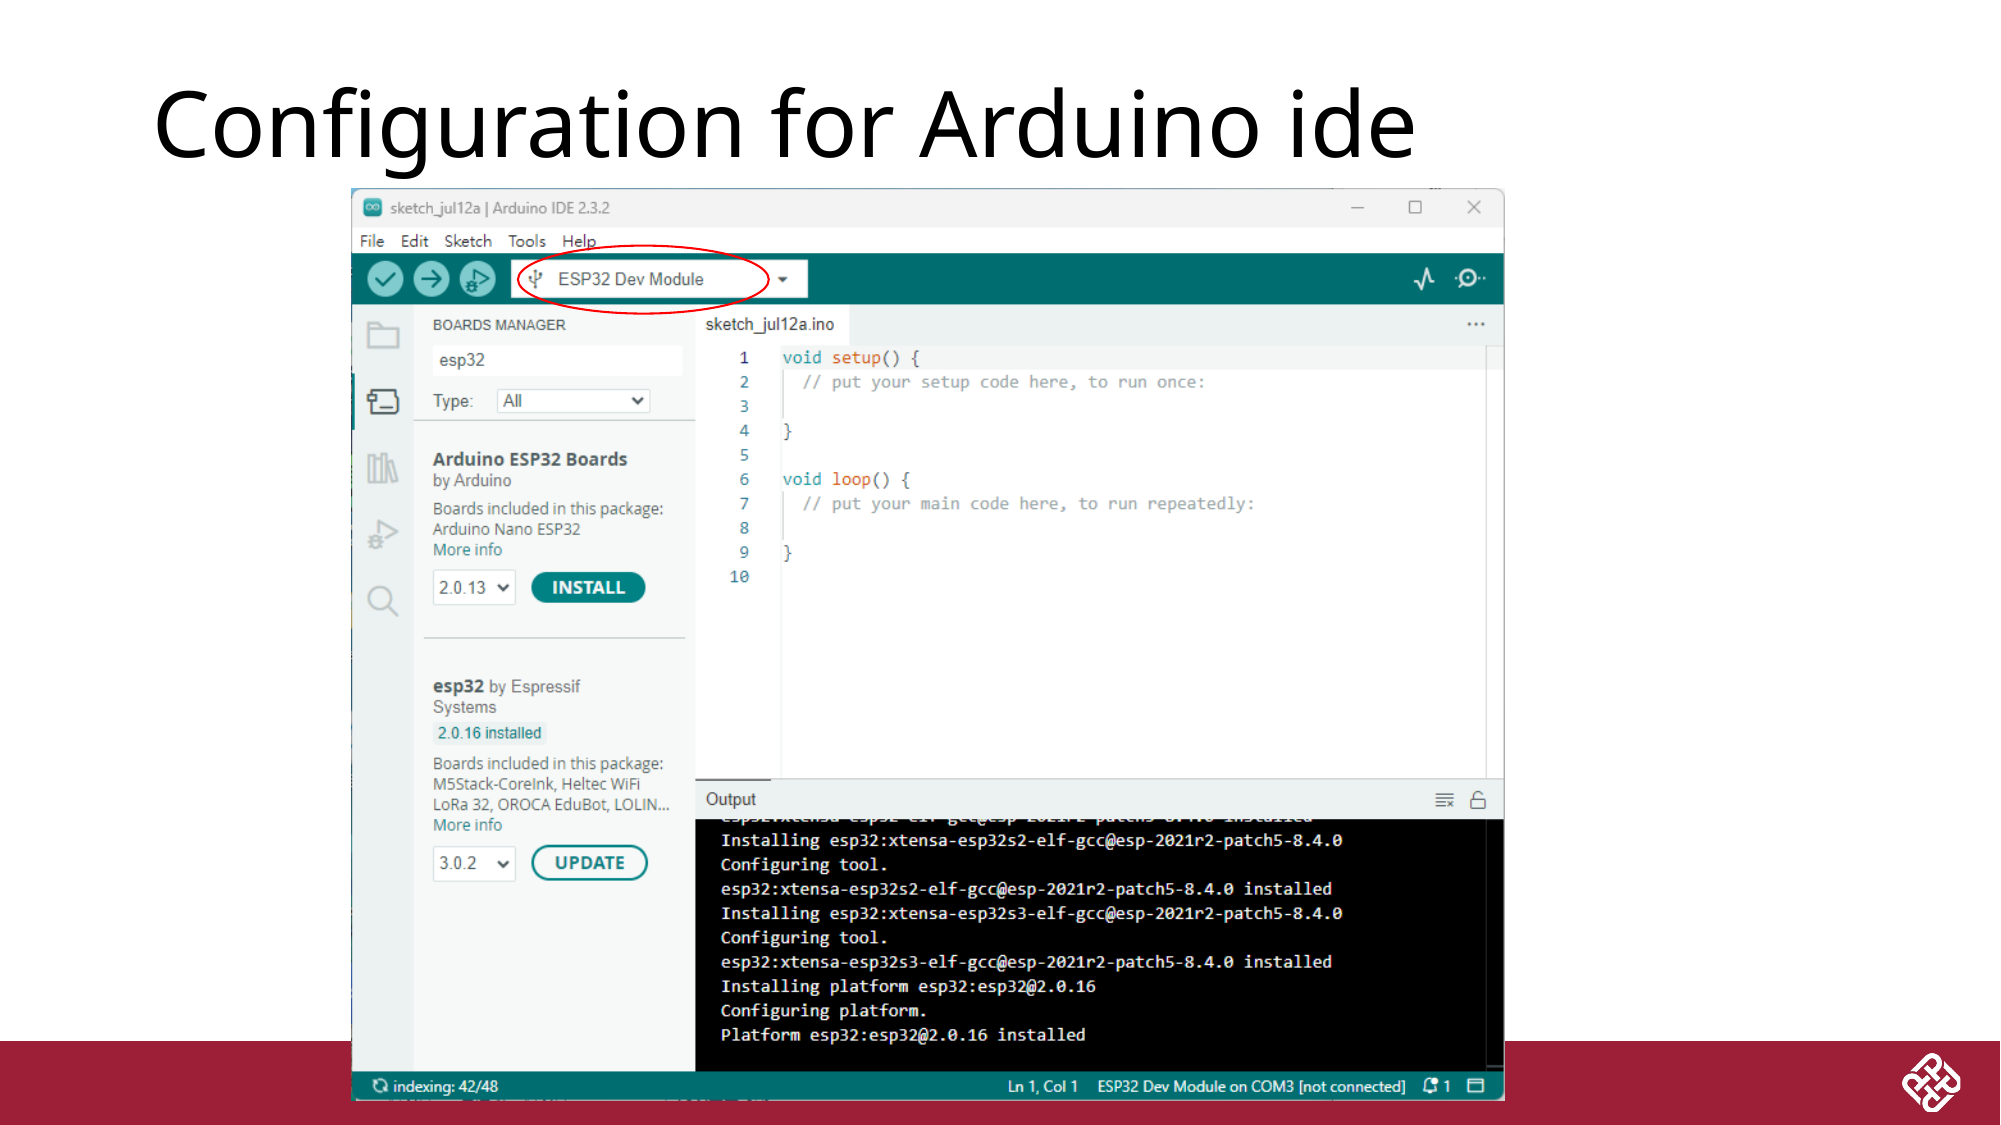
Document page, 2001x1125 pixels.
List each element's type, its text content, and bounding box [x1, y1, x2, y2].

title Configuration for Arduino ide [137, 48, 1863, 208]
picture [0, 188, 2000, 1125]
